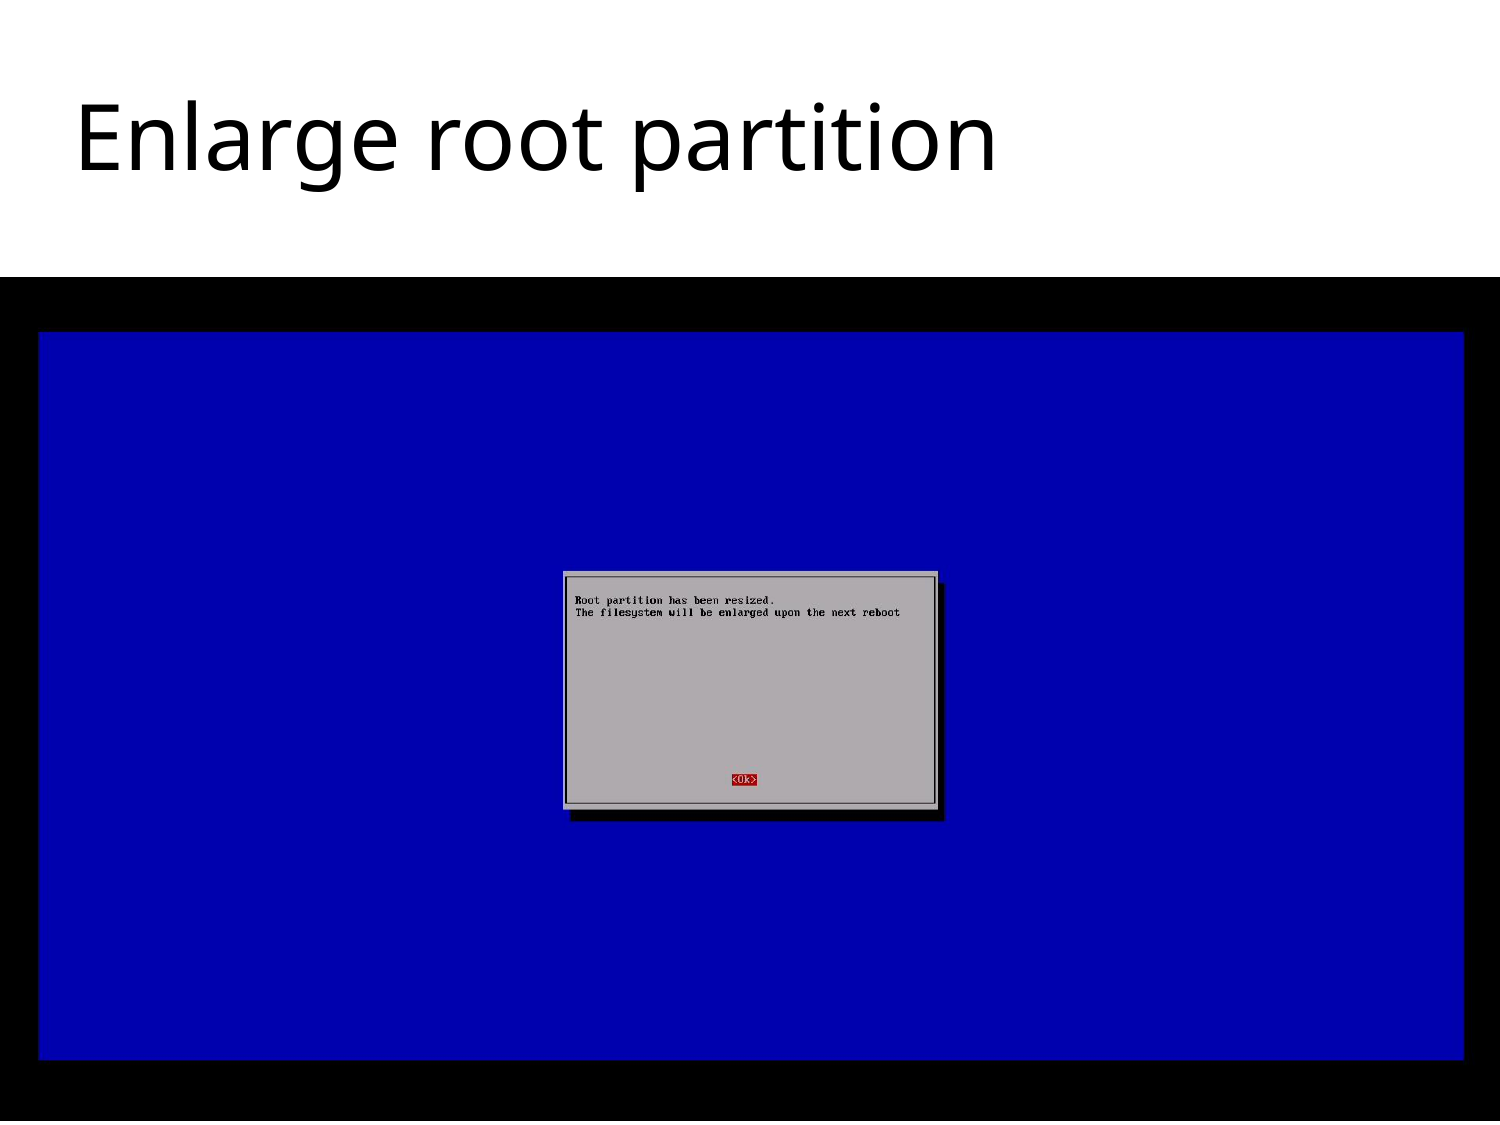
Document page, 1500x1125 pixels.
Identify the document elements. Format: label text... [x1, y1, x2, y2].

picture [0, 277, 1500, 1122]
title Enlarge root partition [58, 32, 1352, 250]
